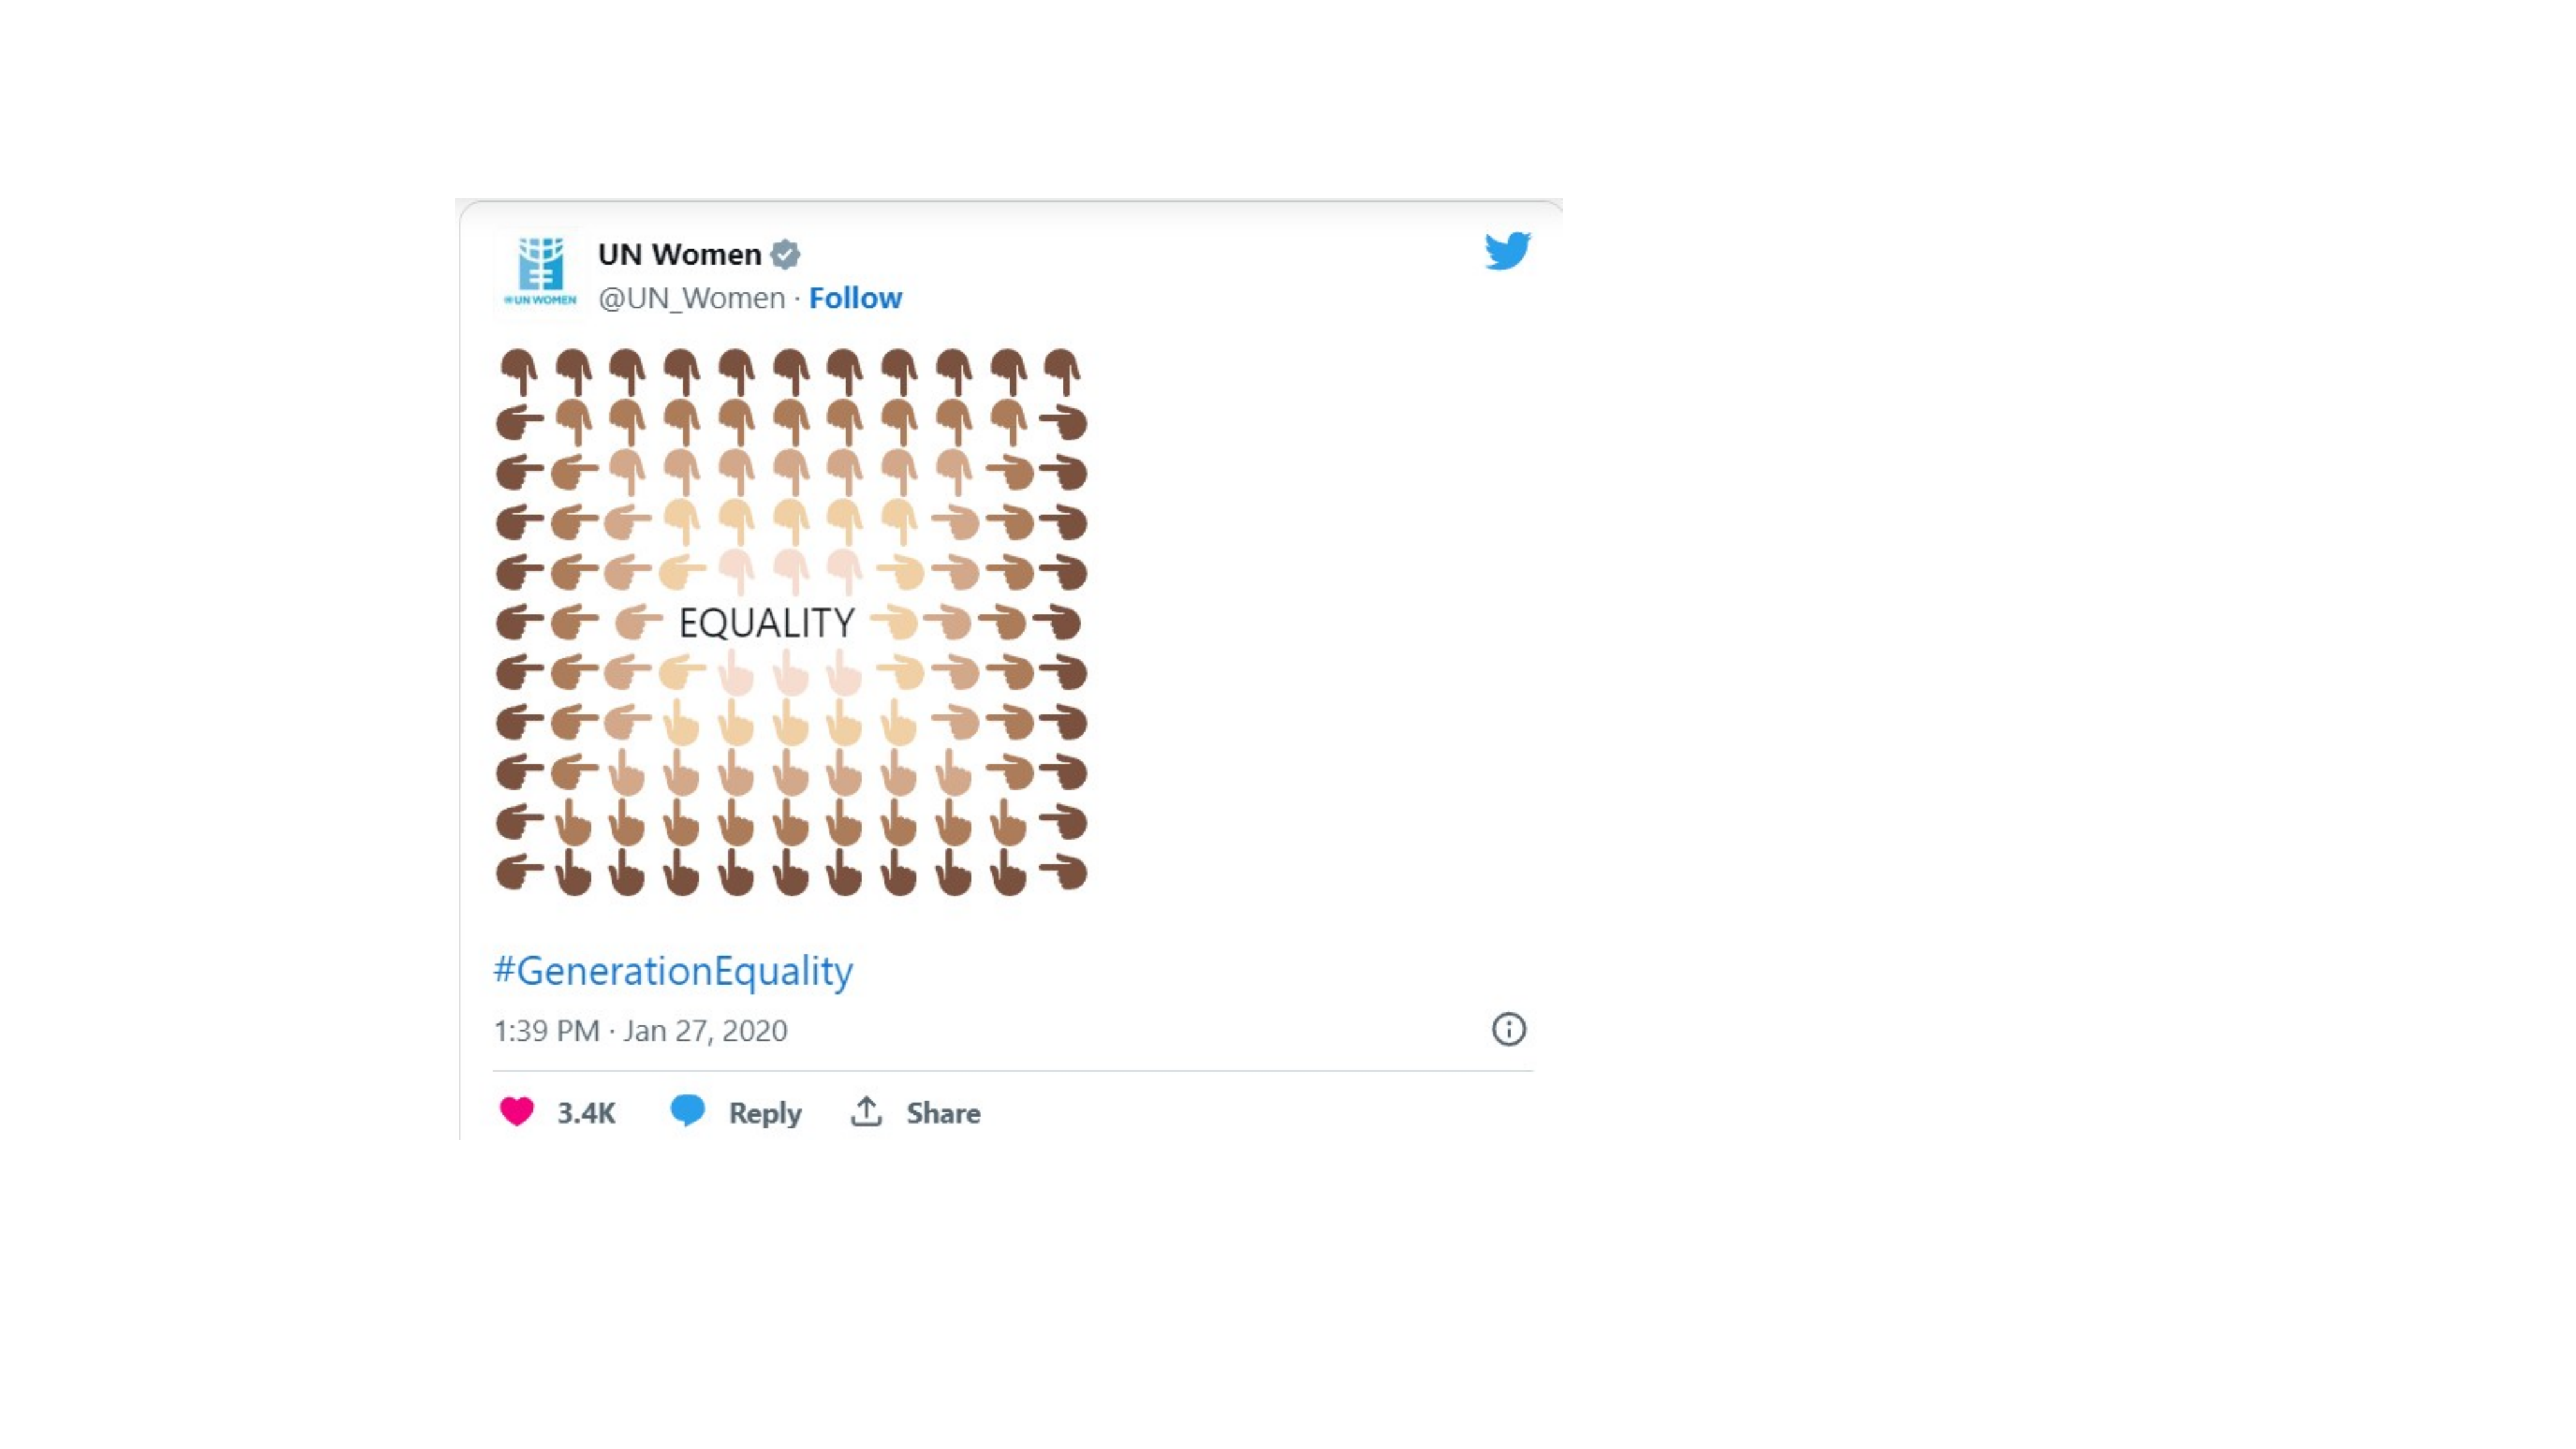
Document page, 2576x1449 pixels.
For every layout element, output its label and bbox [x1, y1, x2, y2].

picture [455, 197, 1563, 1140]
